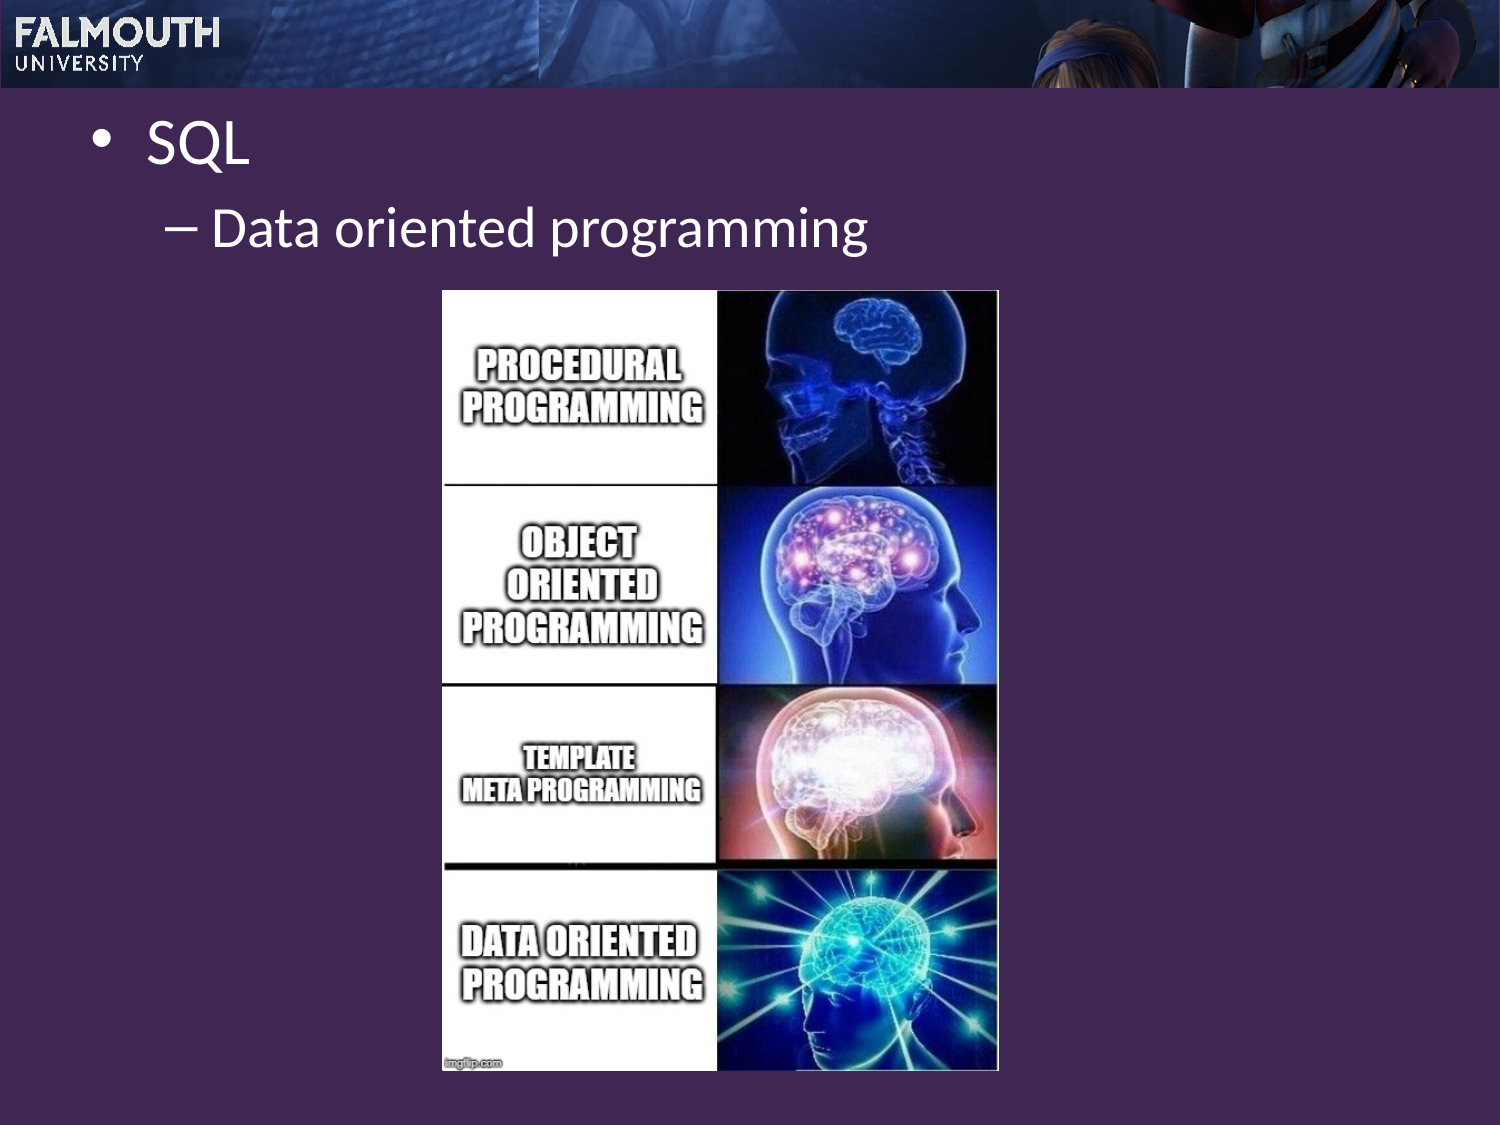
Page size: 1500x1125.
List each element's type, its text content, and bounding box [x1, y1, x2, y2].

picture [442, 290, 1000, 1071]
picture [0, 0, 1500, 90]
list SQL Data oriented programming [75, 90, 1425, 1094]
